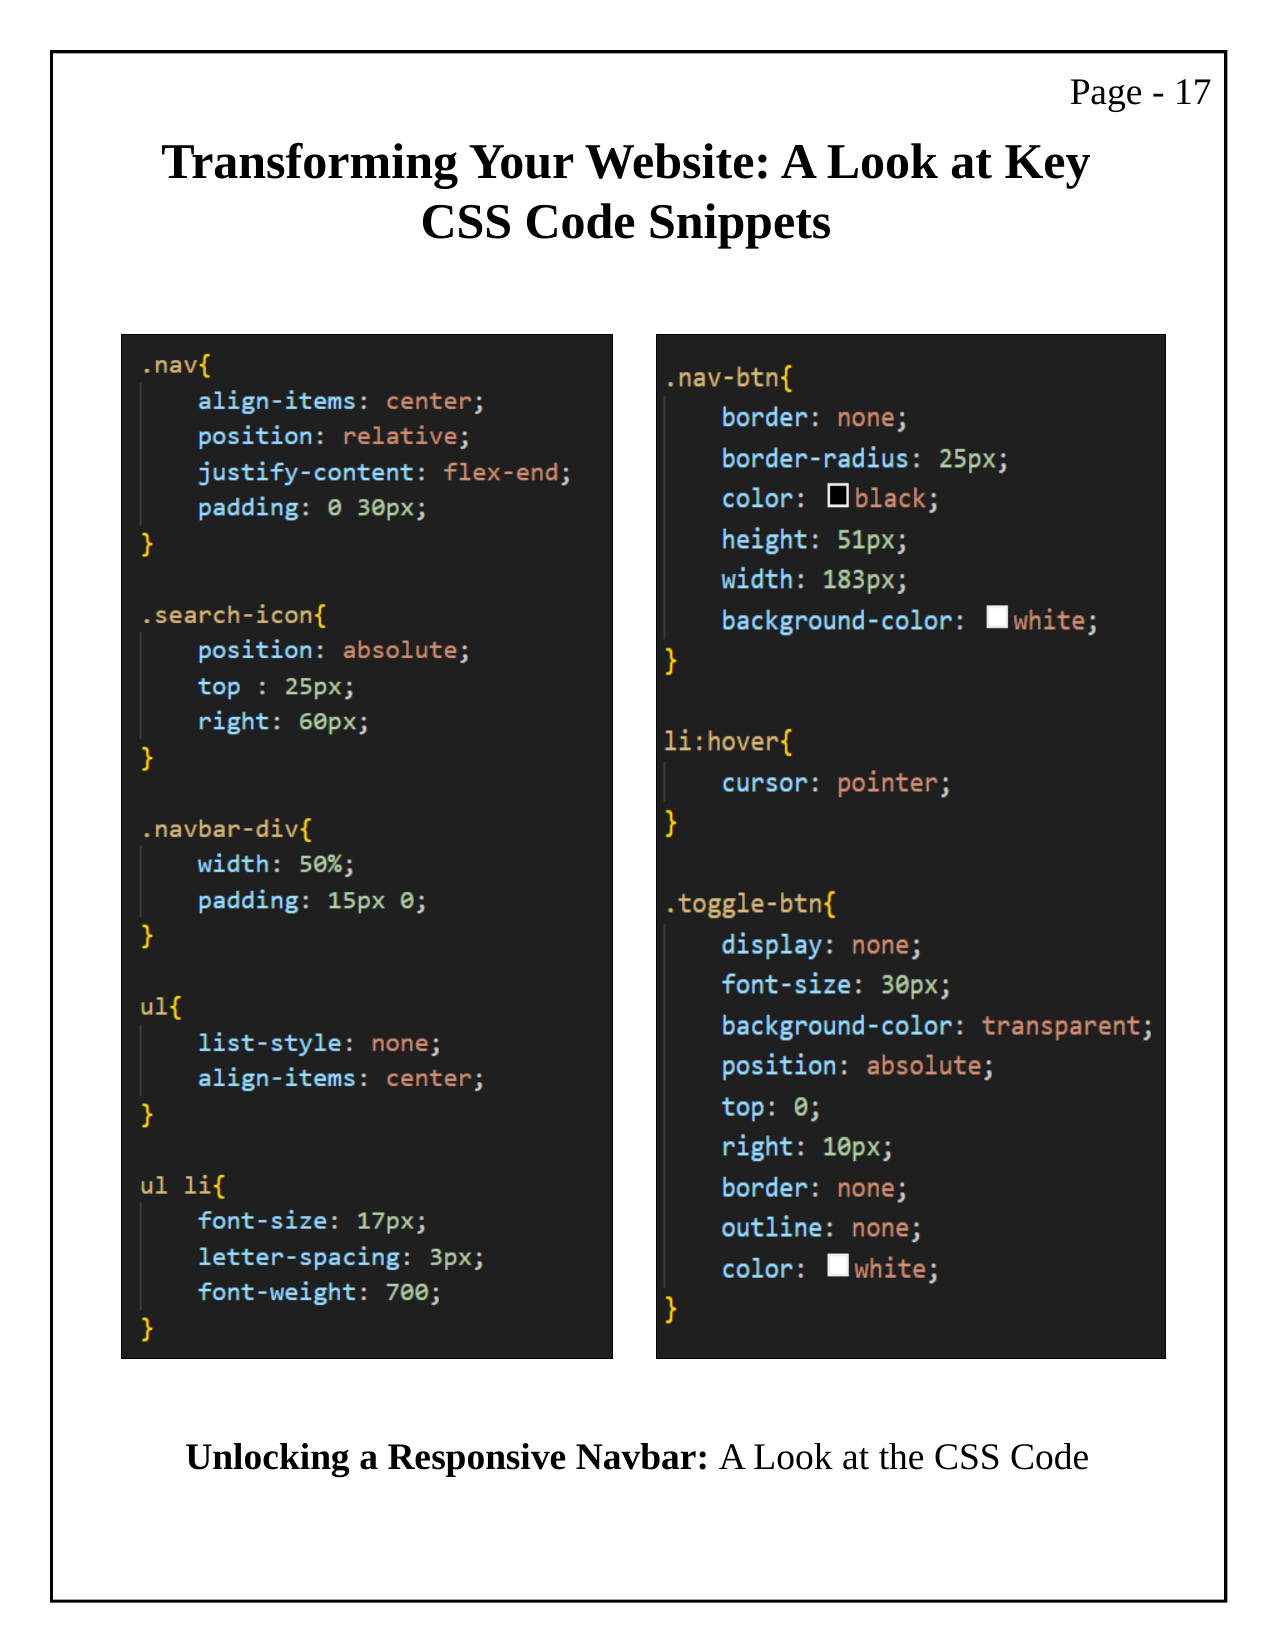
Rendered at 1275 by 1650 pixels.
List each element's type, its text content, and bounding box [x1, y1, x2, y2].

picture [656, 334, 1166, 1359]
text_box [50, 120, 1228, 1603]
text_box [50, 50, 1228, 1424]
picture [120, 334, 613, 1359]
text_box Unlocking a Responsive Navbar: A Look at the CSS Code [50, 1424, 1225, 1485]
text_box Page - 17 [1055, 59, 1230, 120]
text_box Transforming Your Website: A Look at Key CSS Code Snippets [101, 121, 1152, 257]
